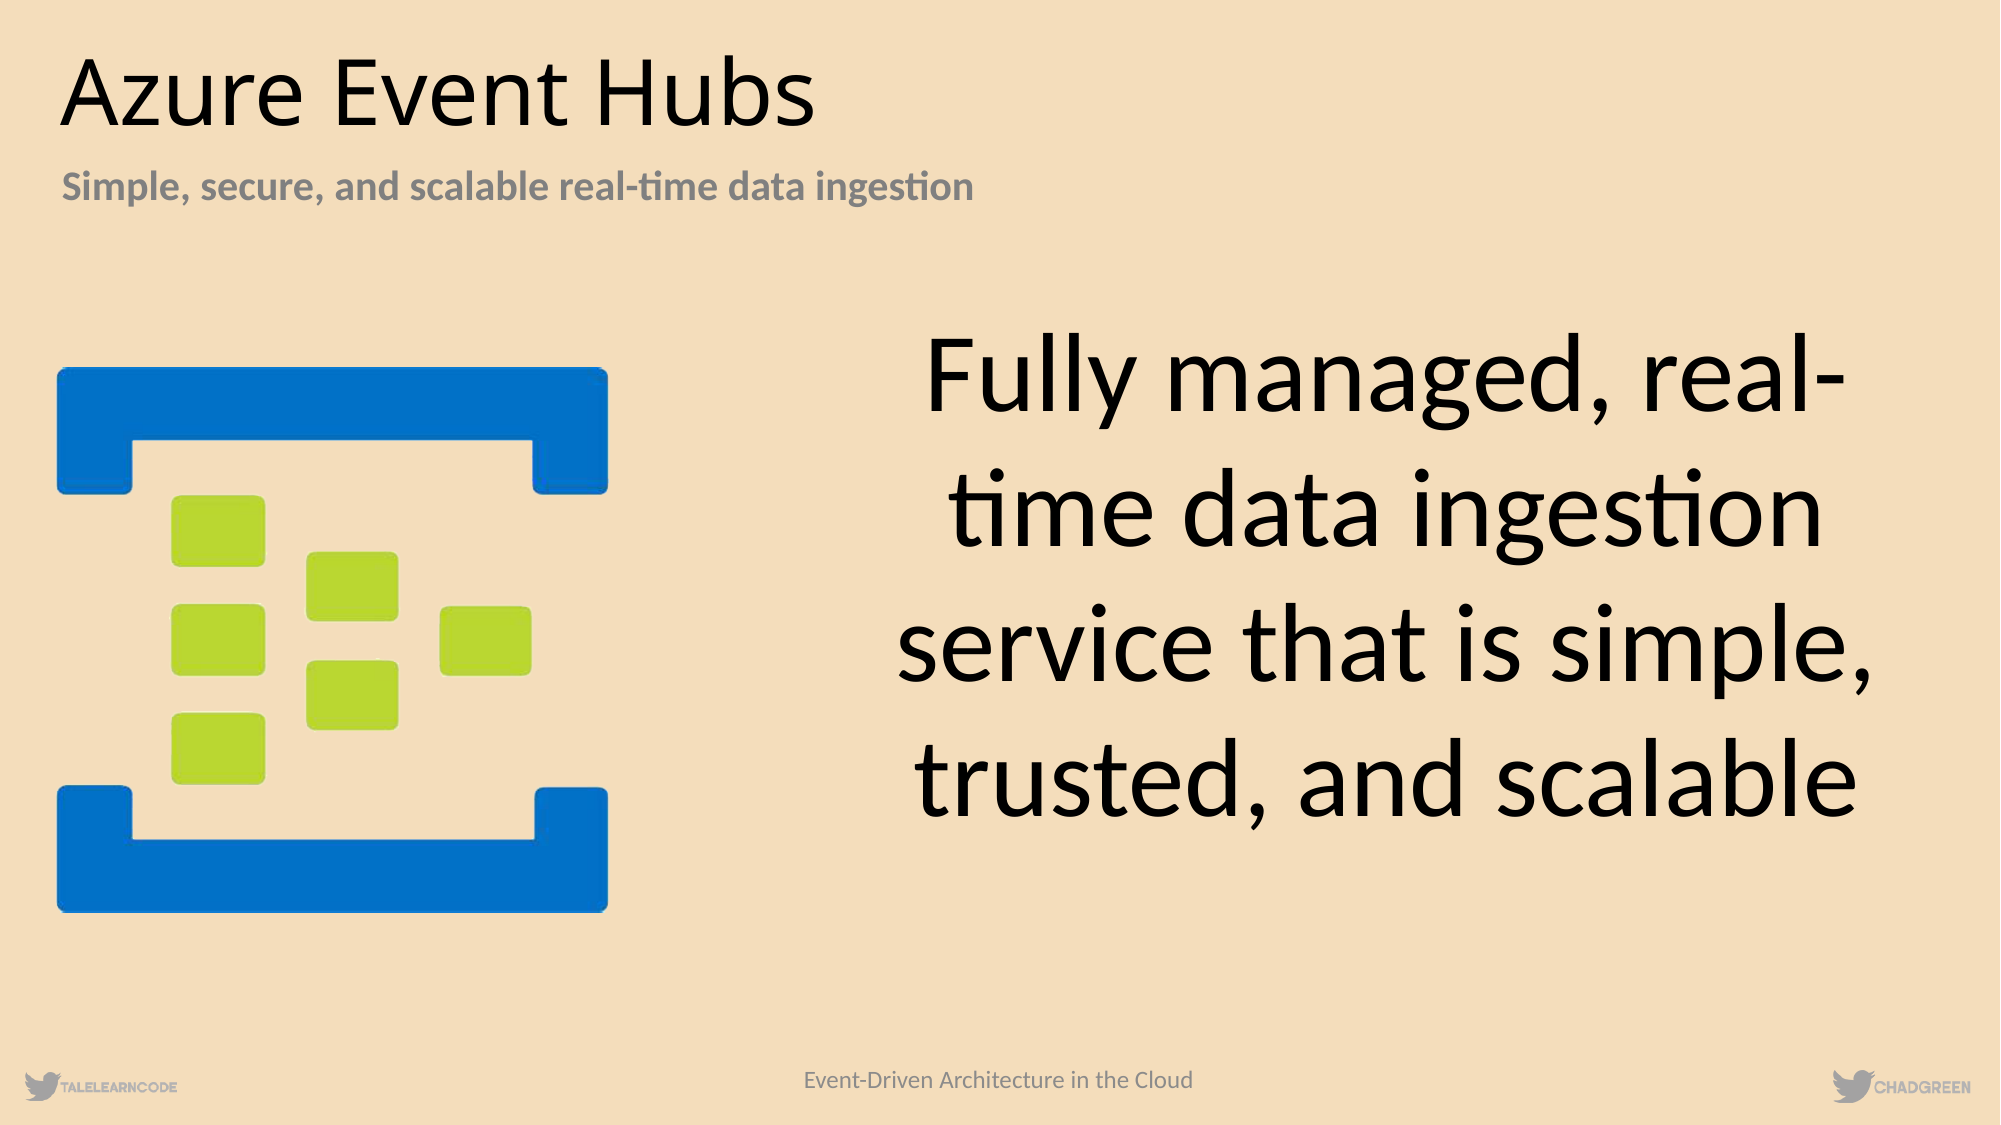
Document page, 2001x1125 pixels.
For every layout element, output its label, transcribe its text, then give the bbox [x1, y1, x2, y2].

text_box Fully managed, real-time data ingestion service that is simple, trusted, and scalable [880, 291, 1893, 847]
title Azure Event Hubs [45, 35, 1954, 157]
picture [46, 367, 619, 913]
text_box Simple, secure, and scalable real-time data ingestion [46, 156, 1955, 217]
